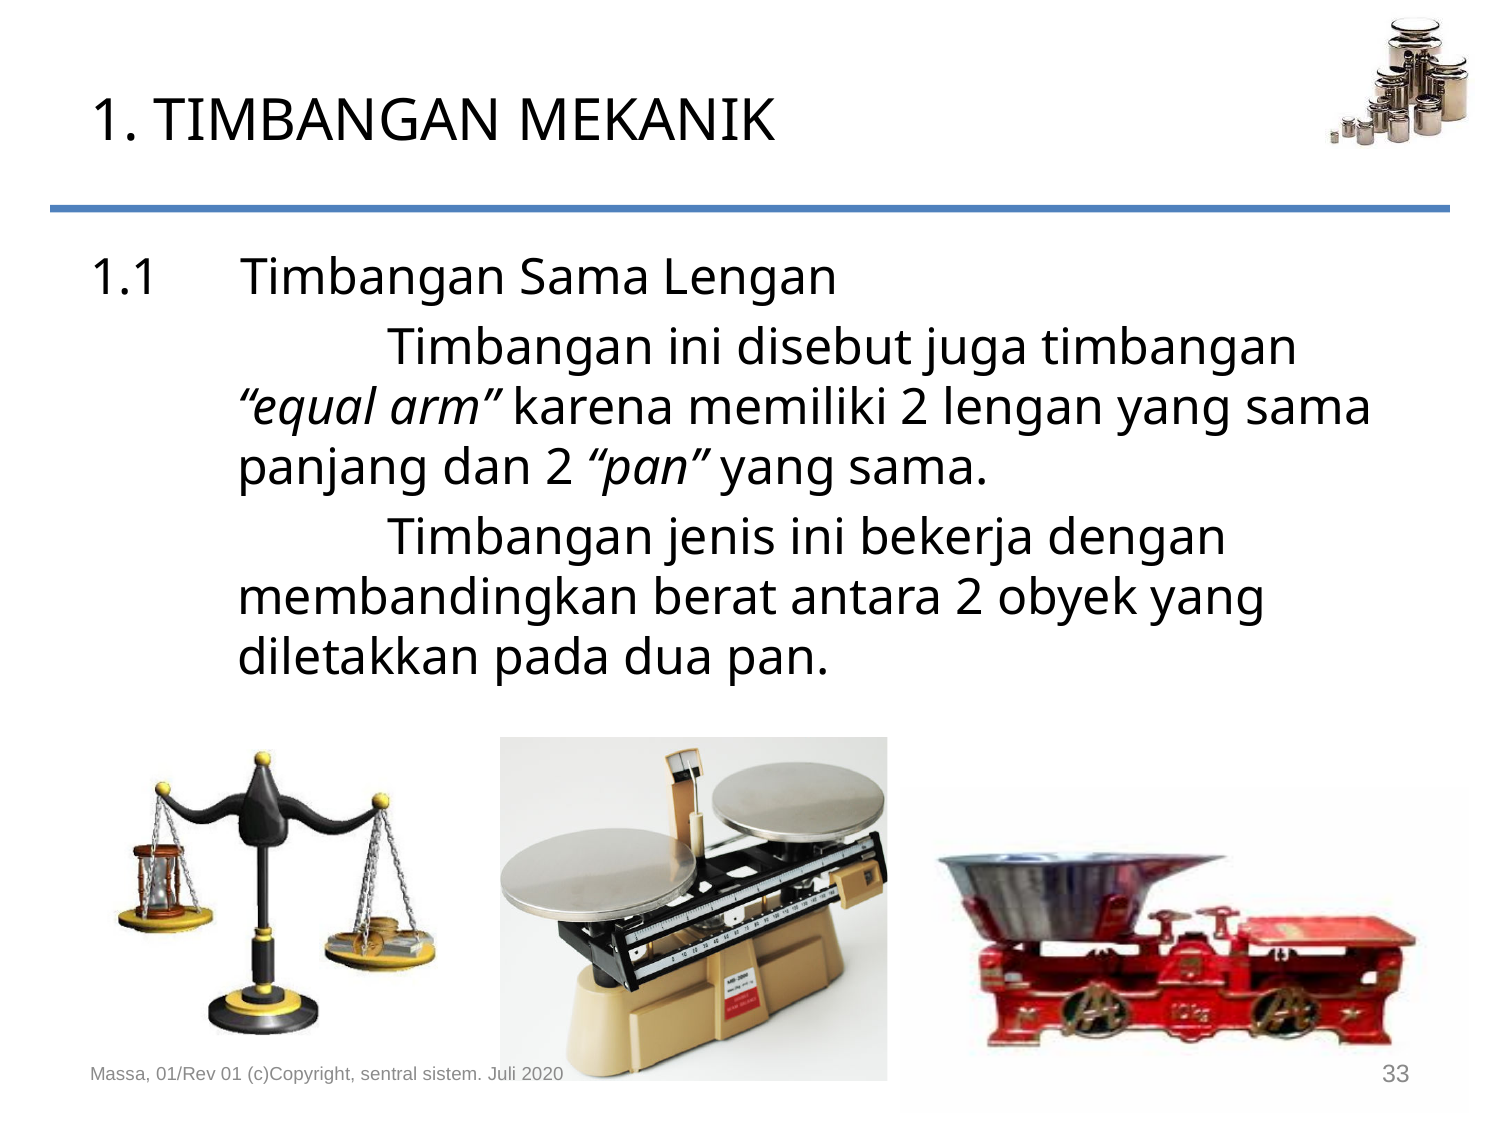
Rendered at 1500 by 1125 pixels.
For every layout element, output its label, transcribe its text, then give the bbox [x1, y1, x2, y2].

picture [99, 749, 438, 1037]
footer Massa, 01/Rev 01 (c)Copyright, sentral sistem. Juli 2020 [75, 1042, 600, 1103]
list 1. TIMBANGAN MEKANIK 1.1 Timbangan Sama Lengan Timbangan ini disebut juga timbangan “equal arm” karena memiliki 2 lengan yang sama panjang dan 2 “pan” yang sama. Timbangan jenis ini bekerja dengan membandingkan berat antara 2 obyek yang diletakkan pada dua pan. [75, 509, 1425, 963]
list 1. TIMBANGAN MEKANIK 1.1 Timbangan Sama Lengan Timbangan ini disebut juga timbangan “equal arm” karena memiliki 2 lengan yang sama panjang dan 2 “pan” yang sama. Timbangan jenis ini bekerja dengan membandingkan berat antara 2 obyek yang diletakkan pada dua pan. [75, 214, 1425, 508]
picture [1324, 12, 1476, 150]
list 1. TIMBANGAN MEKANIK 1.1 Timbangan Sama Lengan Timbangan ini disebut juga timbangan “equal arm” karena memiliki 2 lengan yang sama panjang dan 2 “pan” yang sama. Timbangan jenis ini bekerja dengan membandingkan berat antara 2 obyek yang diletakkan pada dua pan. [75, 75, 1425, 203]
picture [899, 787, 1469, 1113]
picture [499, 737, 888, 1081]
text_box [48, 203, 1452, 214]
